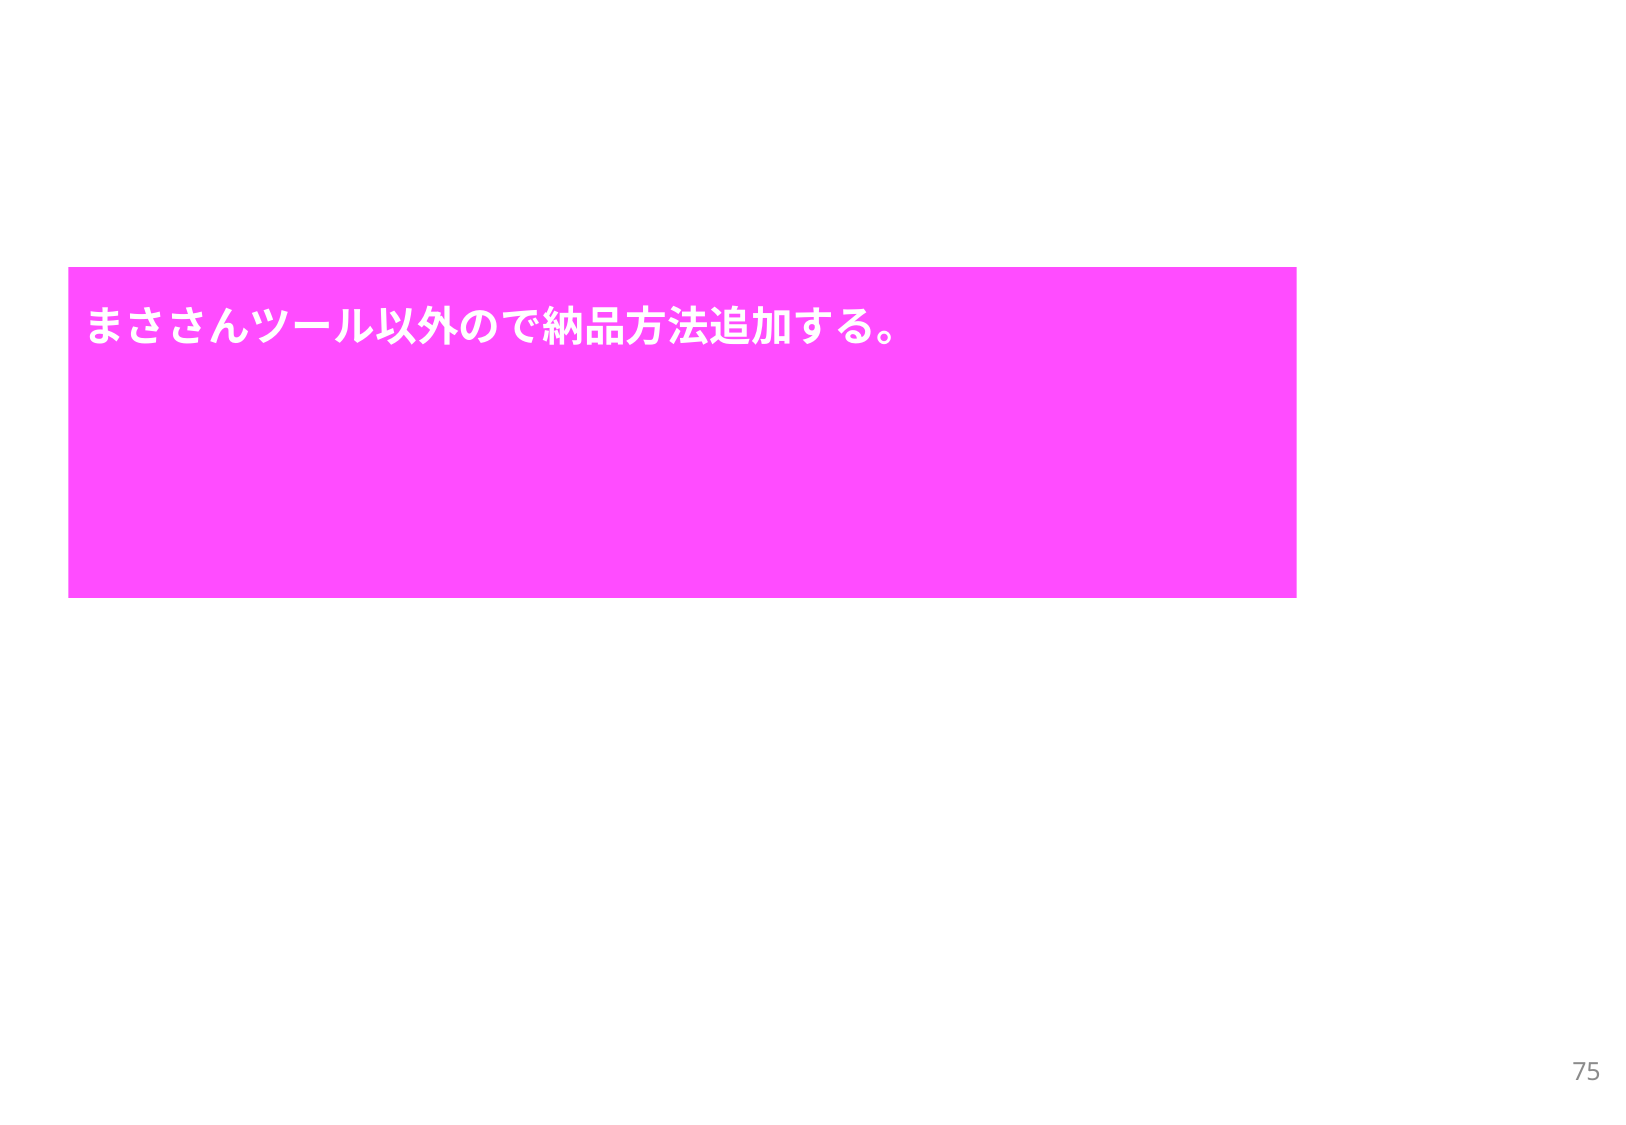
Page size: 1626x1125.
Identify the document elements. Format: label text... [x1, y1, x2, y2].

slide_number 75 [1236, 1042, 1616, 1103]
text_box まささんツール以外ので納品方法追加する。 [68, 267, 1297, 598]
